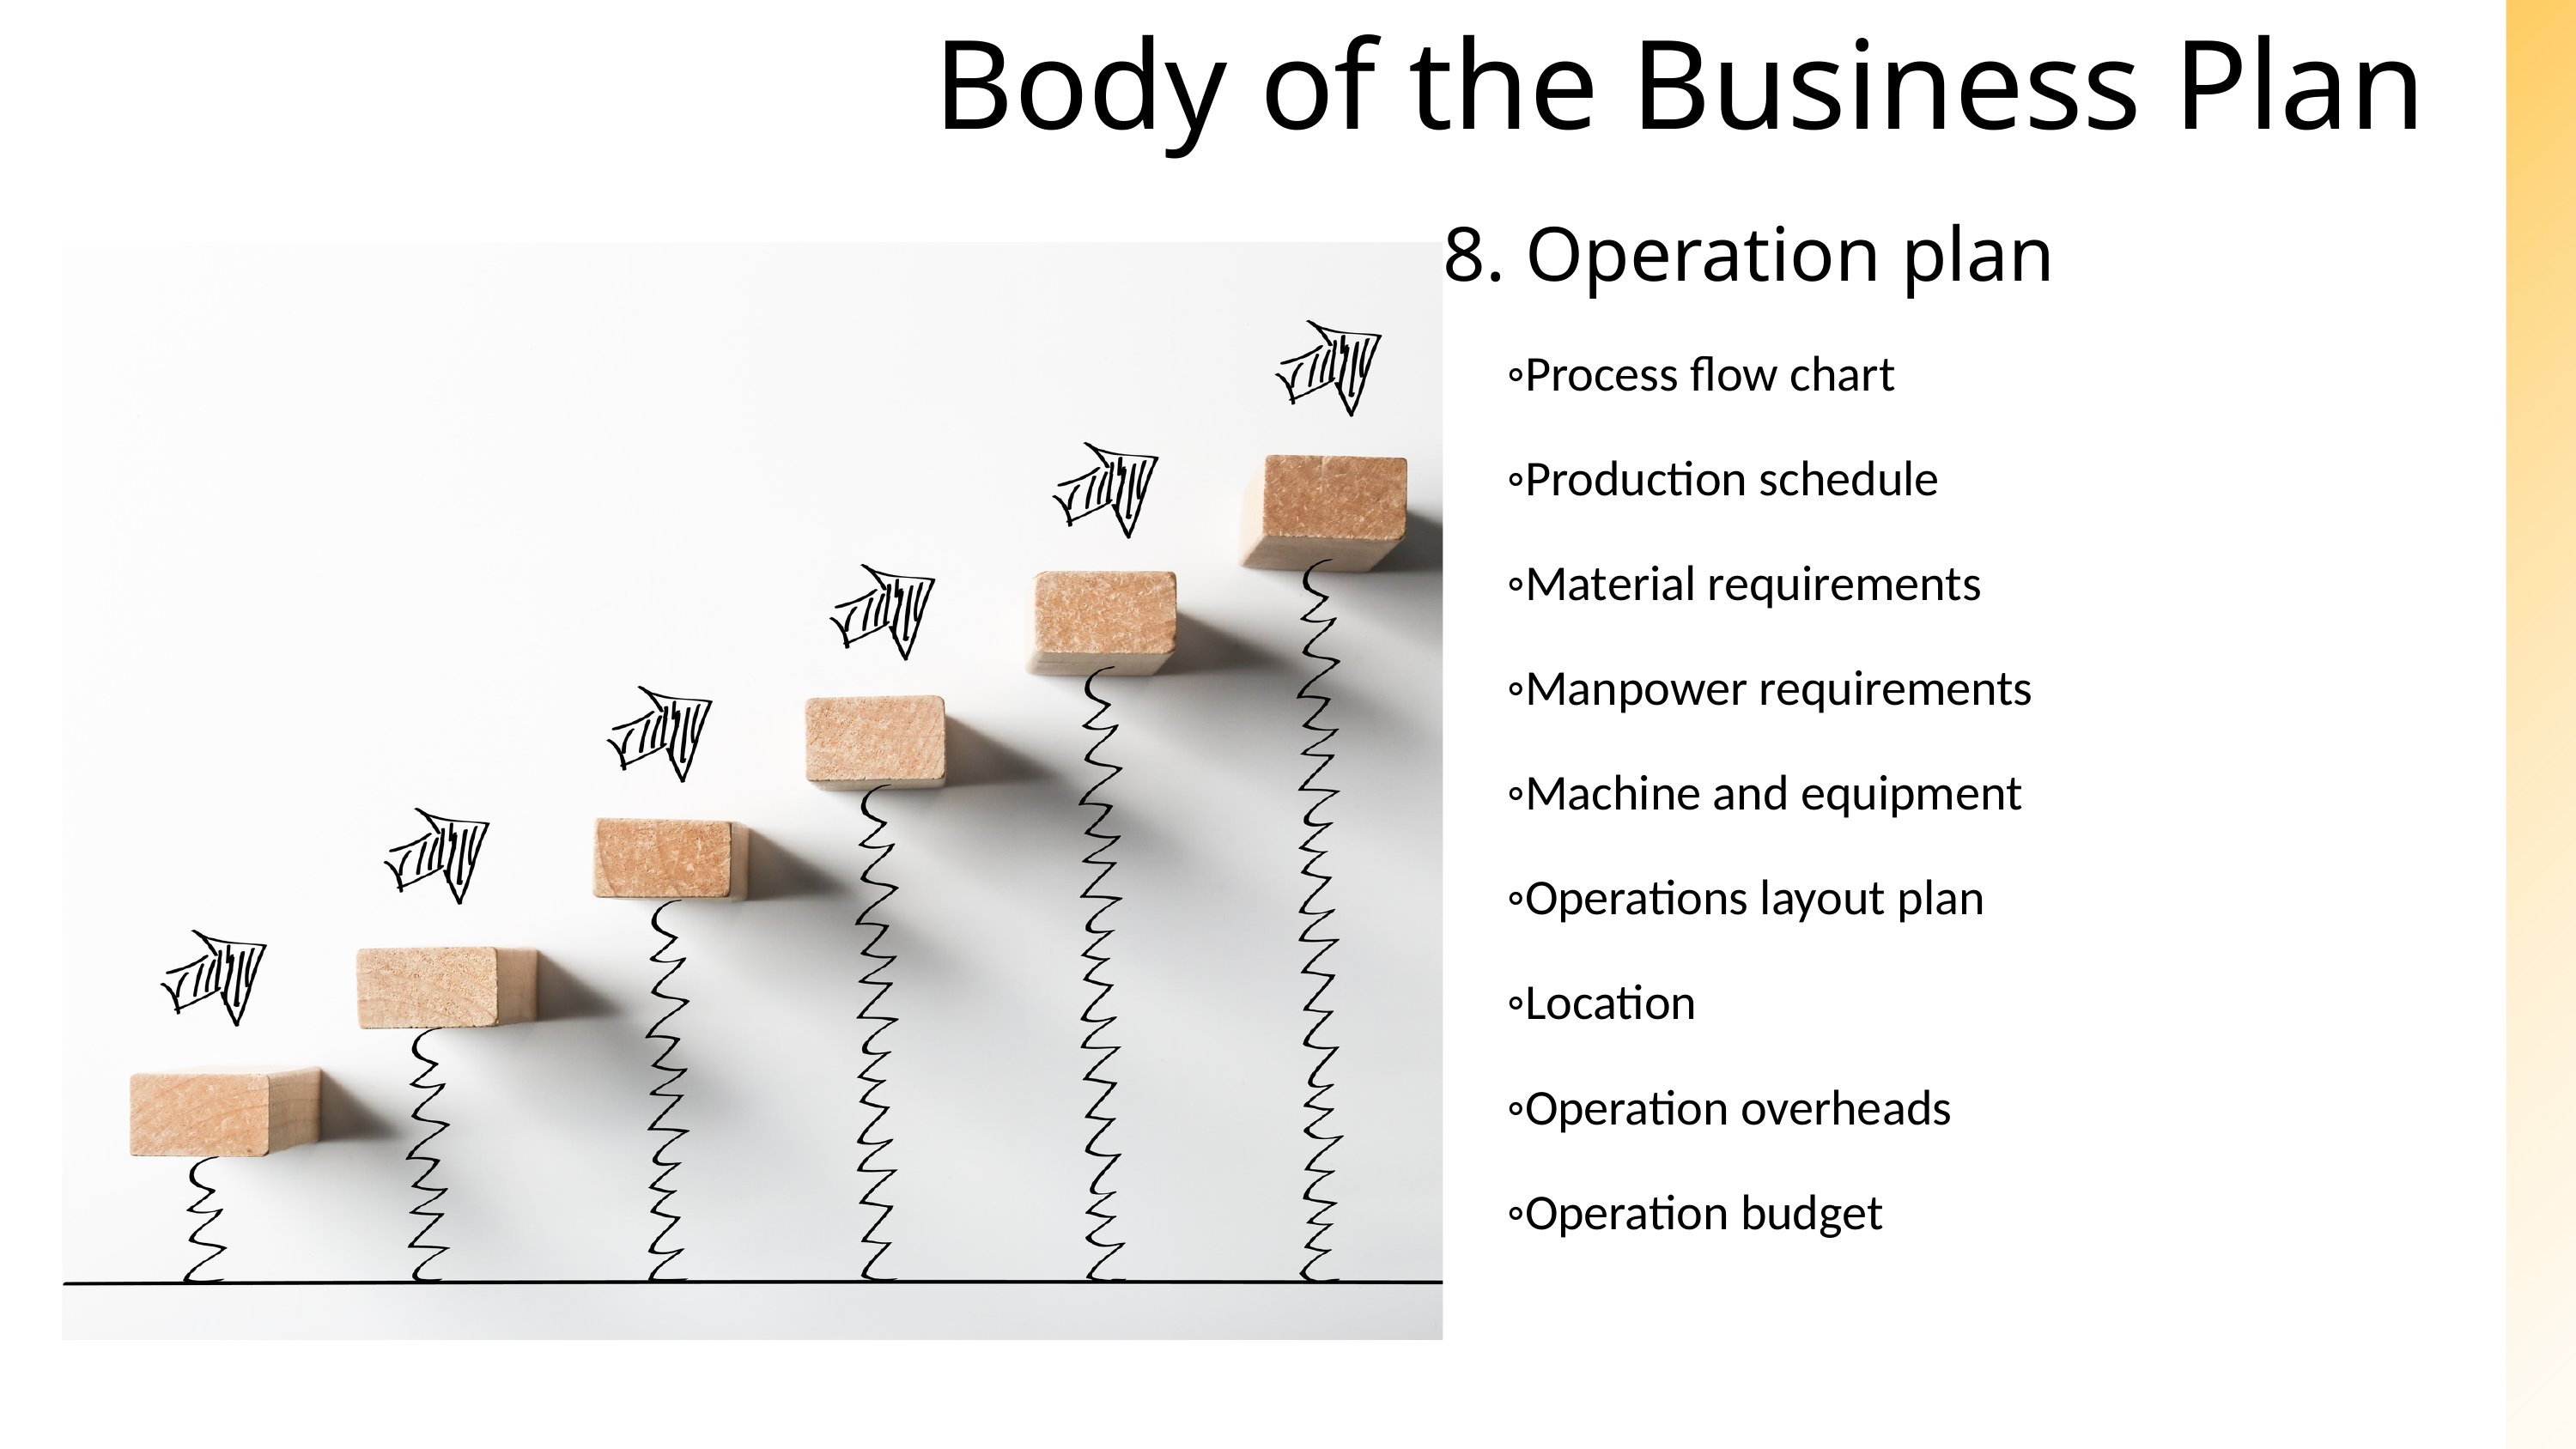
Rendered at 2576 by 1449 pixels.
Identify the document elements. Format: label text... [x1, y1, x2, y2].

text_box Body of the Business Plan [933, 17, 2441, 155]
picture [1797, 0, 2576, 1449]
picture [62, 242, 1443, 1340]
text_box 8. Operation plan ◦Process flow chart ◦Production schedule ◦Material requirements ◦Manpower requirements ◦Machine and equipment ◦Operations layout plan ◦Location ◦Operation overheads ◦Operation budget [1443, 191, 2563, 1344]
